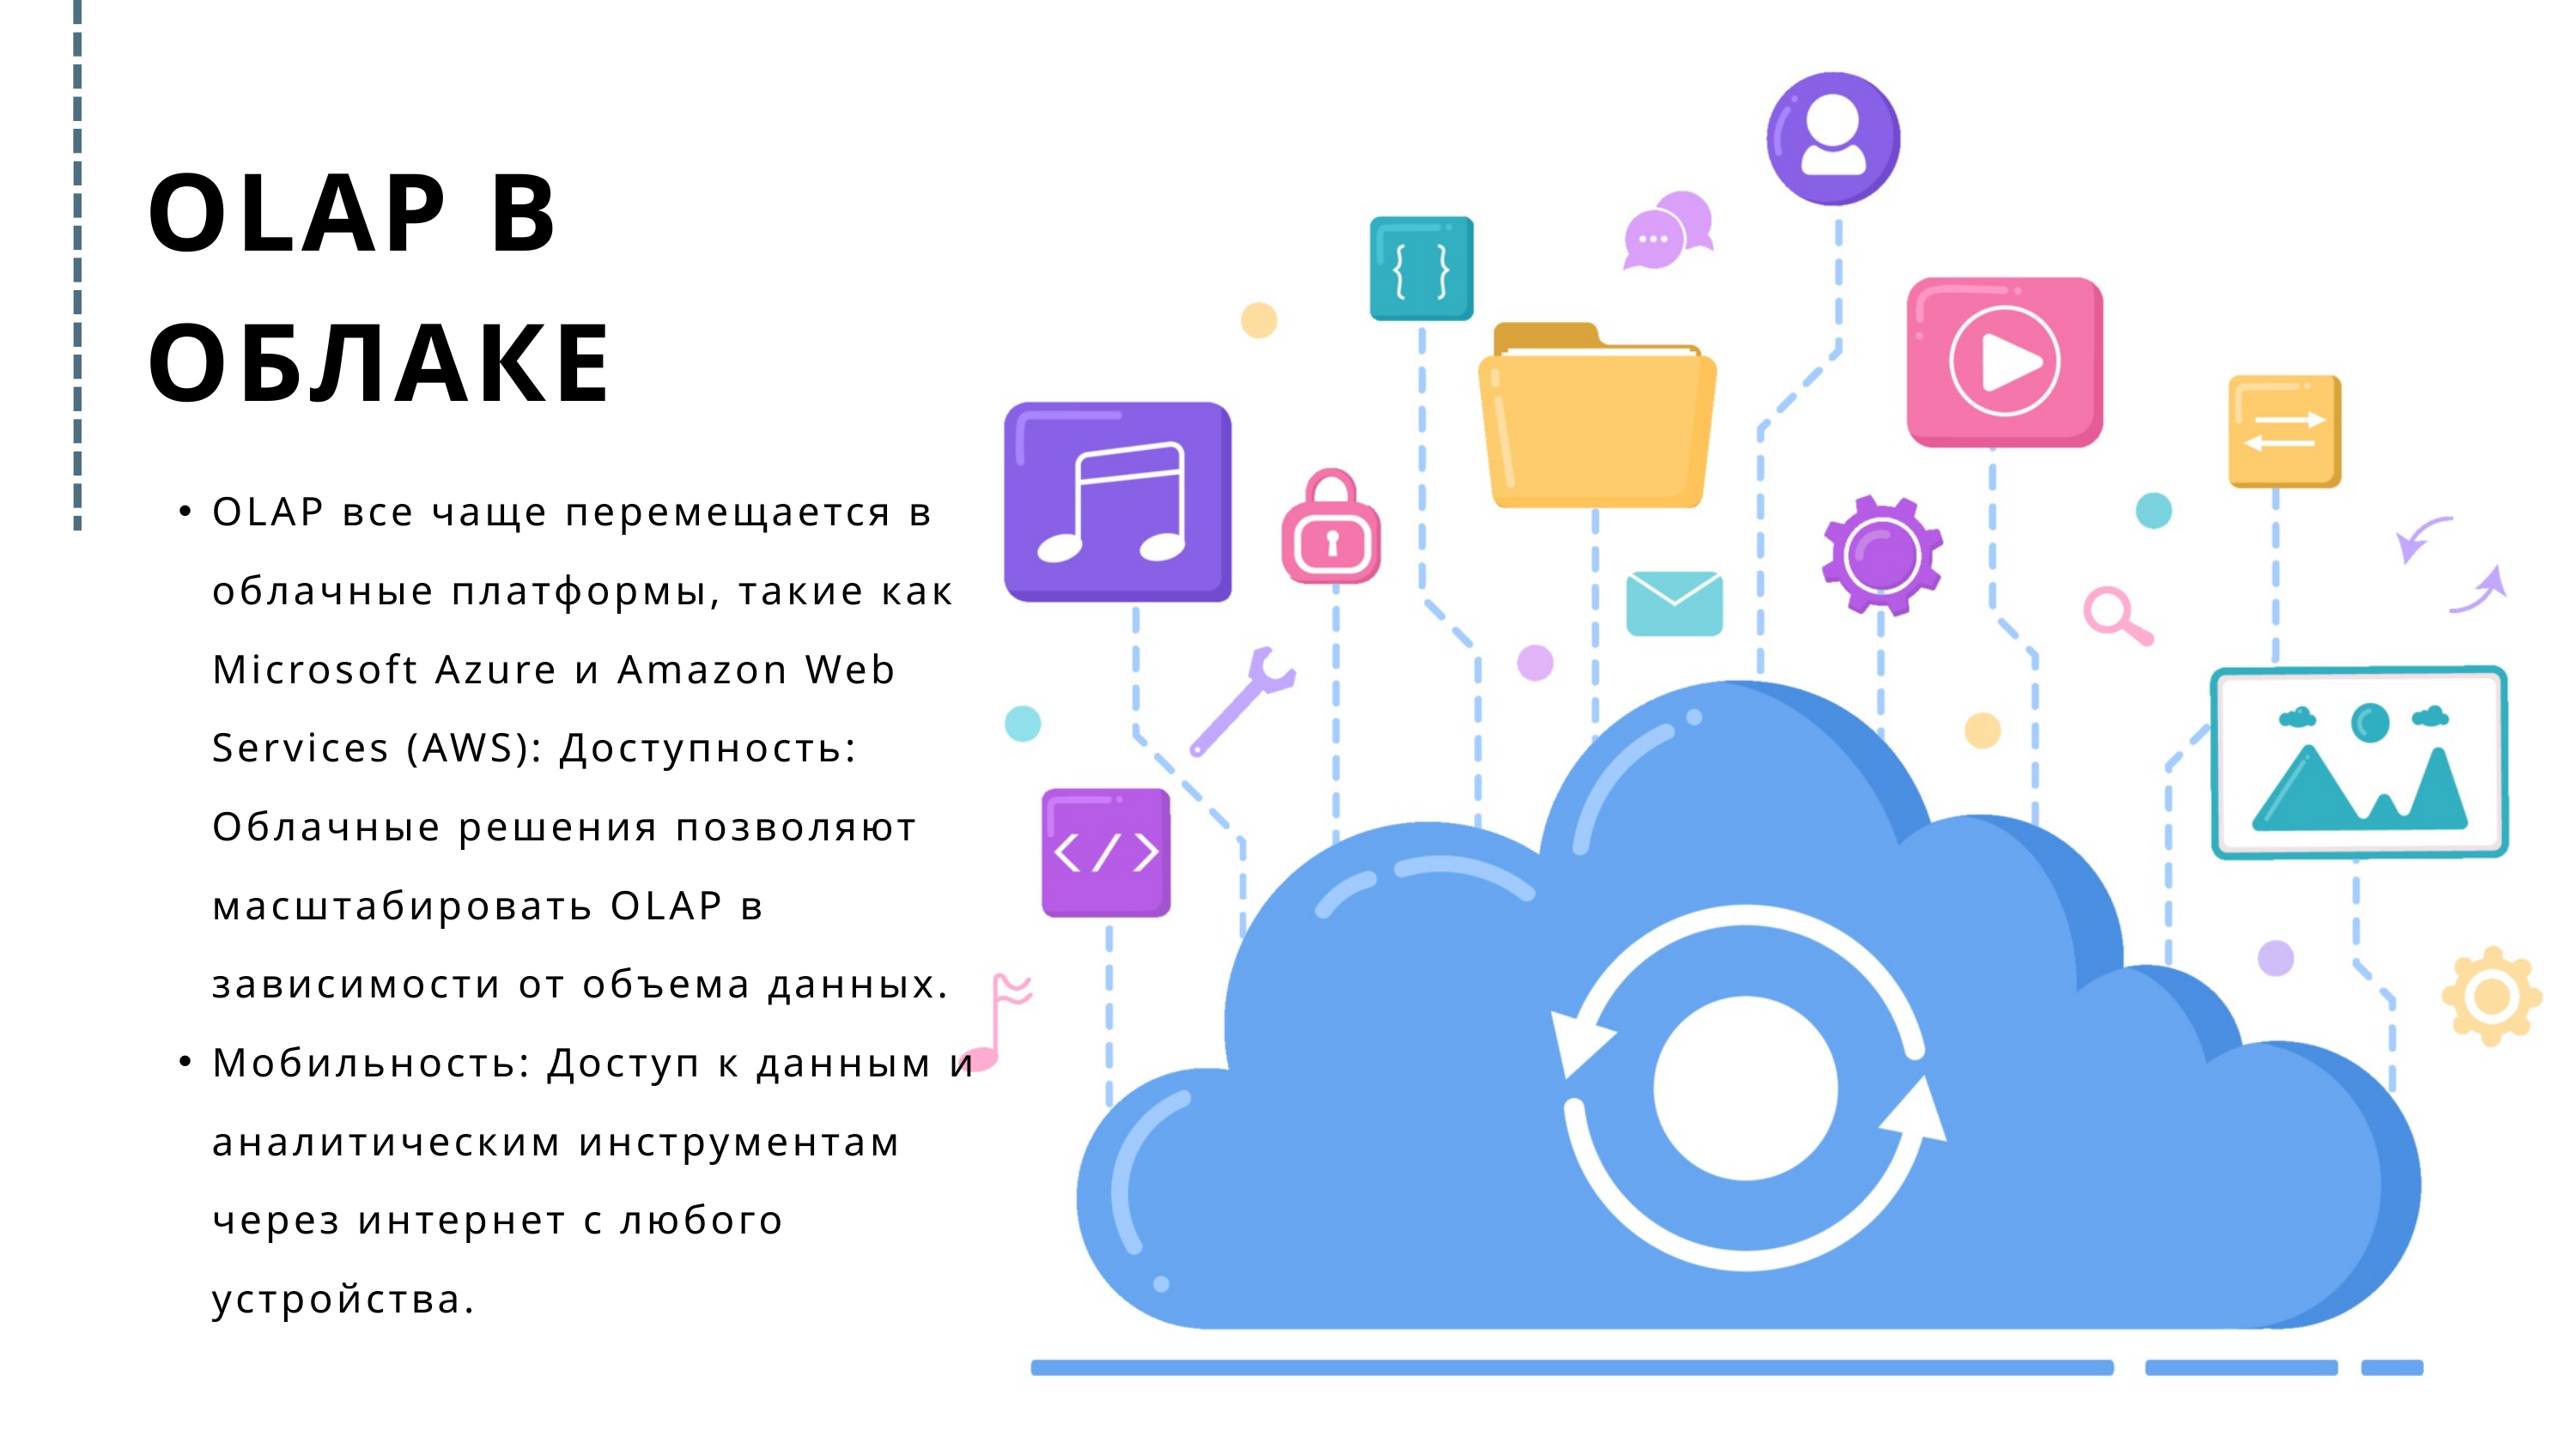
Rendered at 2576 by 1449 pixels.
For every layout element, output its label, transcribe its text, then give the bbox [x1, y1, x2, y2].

text_box OLAP все чаще перемещается в облачные платформы, такие как Microsoft Azure и Amazon Web Services (AWS): Доступность: Облачные решения позволяют масштабировать OLAP в зависимости от объема данных. Мобильность: Доступ к данным и аналитическим инструментам через интернет с любого устройства. [144, 455, 947, 1321]
text_box OLAP В ОБЛАКЕ [144, 122, 947, 423]
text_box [951, 0, 2576, 1449]
